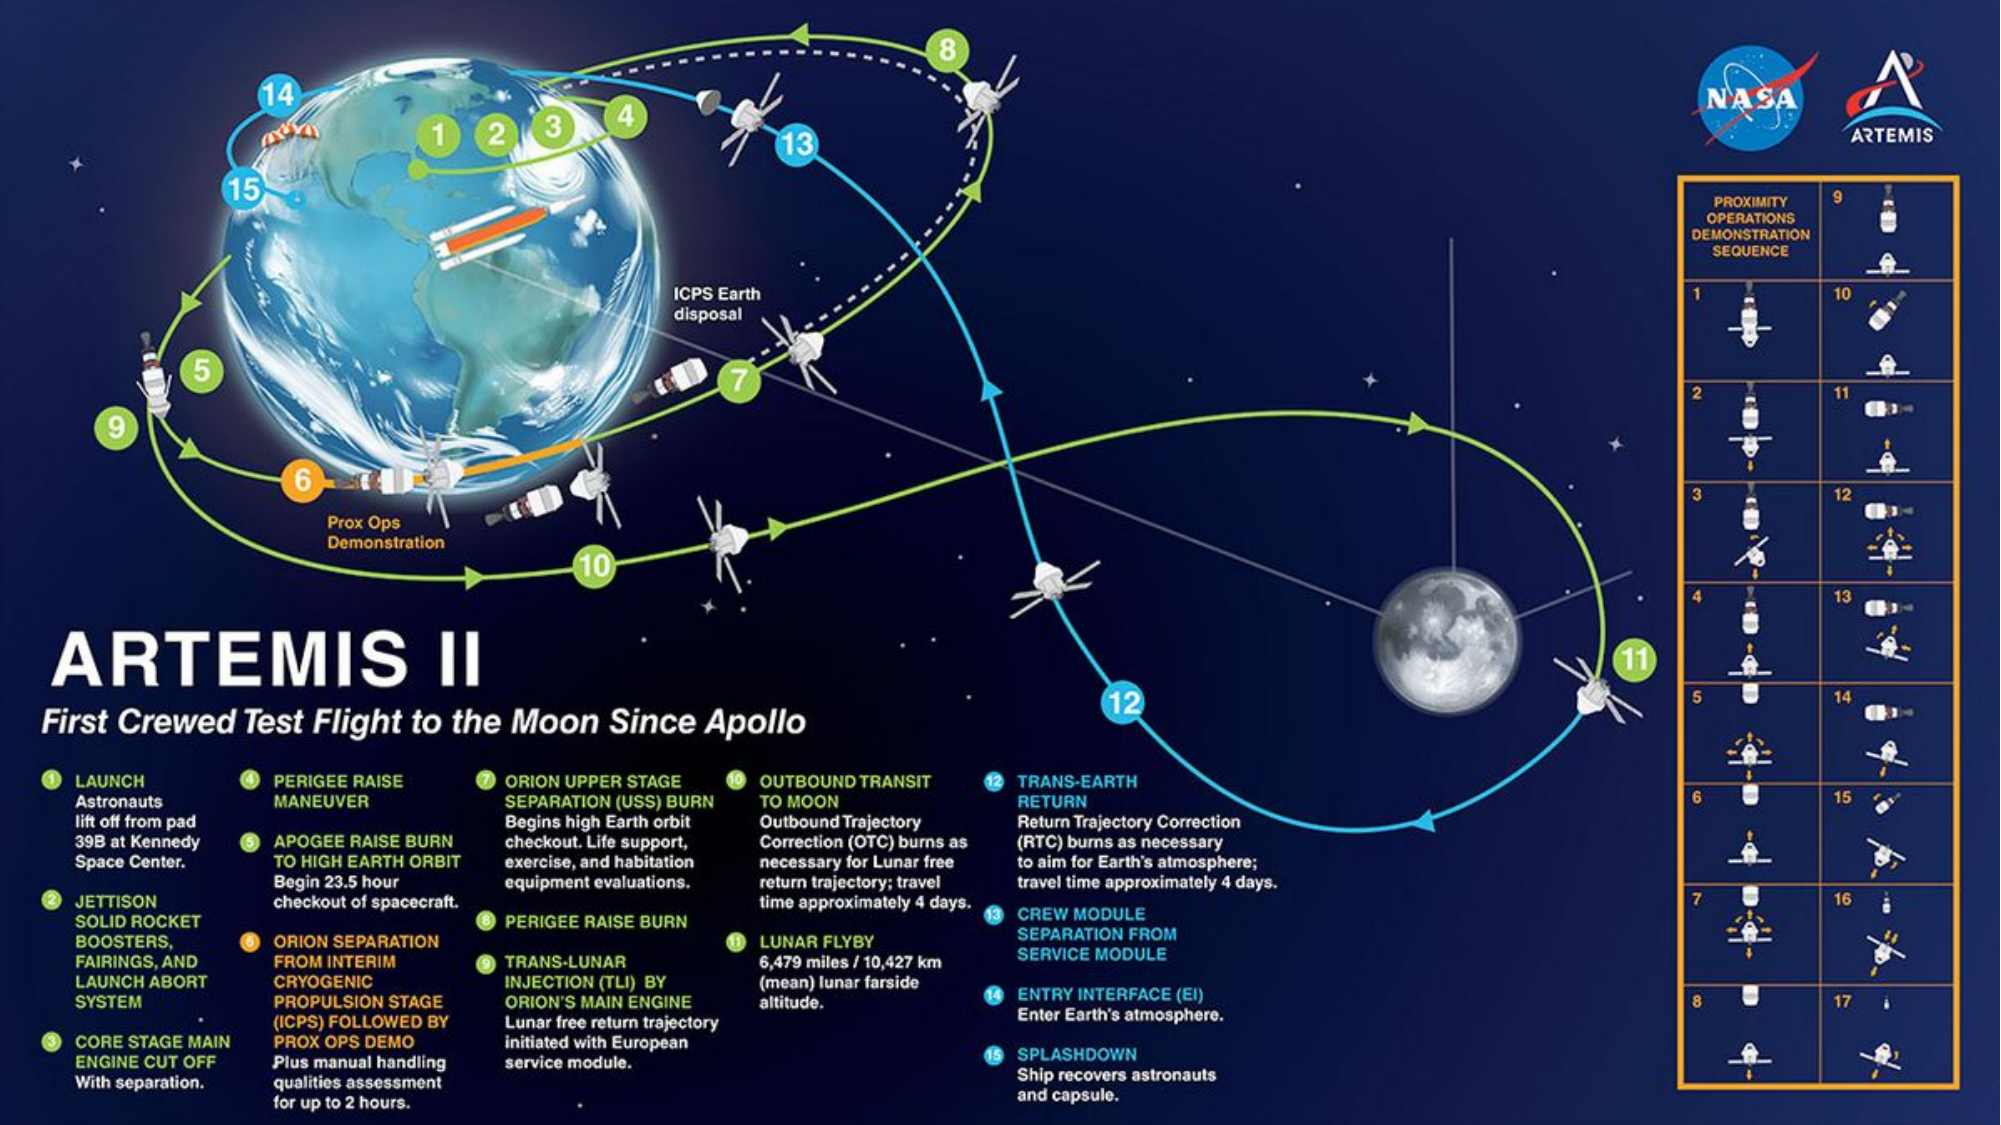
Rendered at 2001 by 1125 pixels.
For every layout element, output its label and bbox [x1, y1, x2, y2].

list [0, 0, 2000, 1125]
